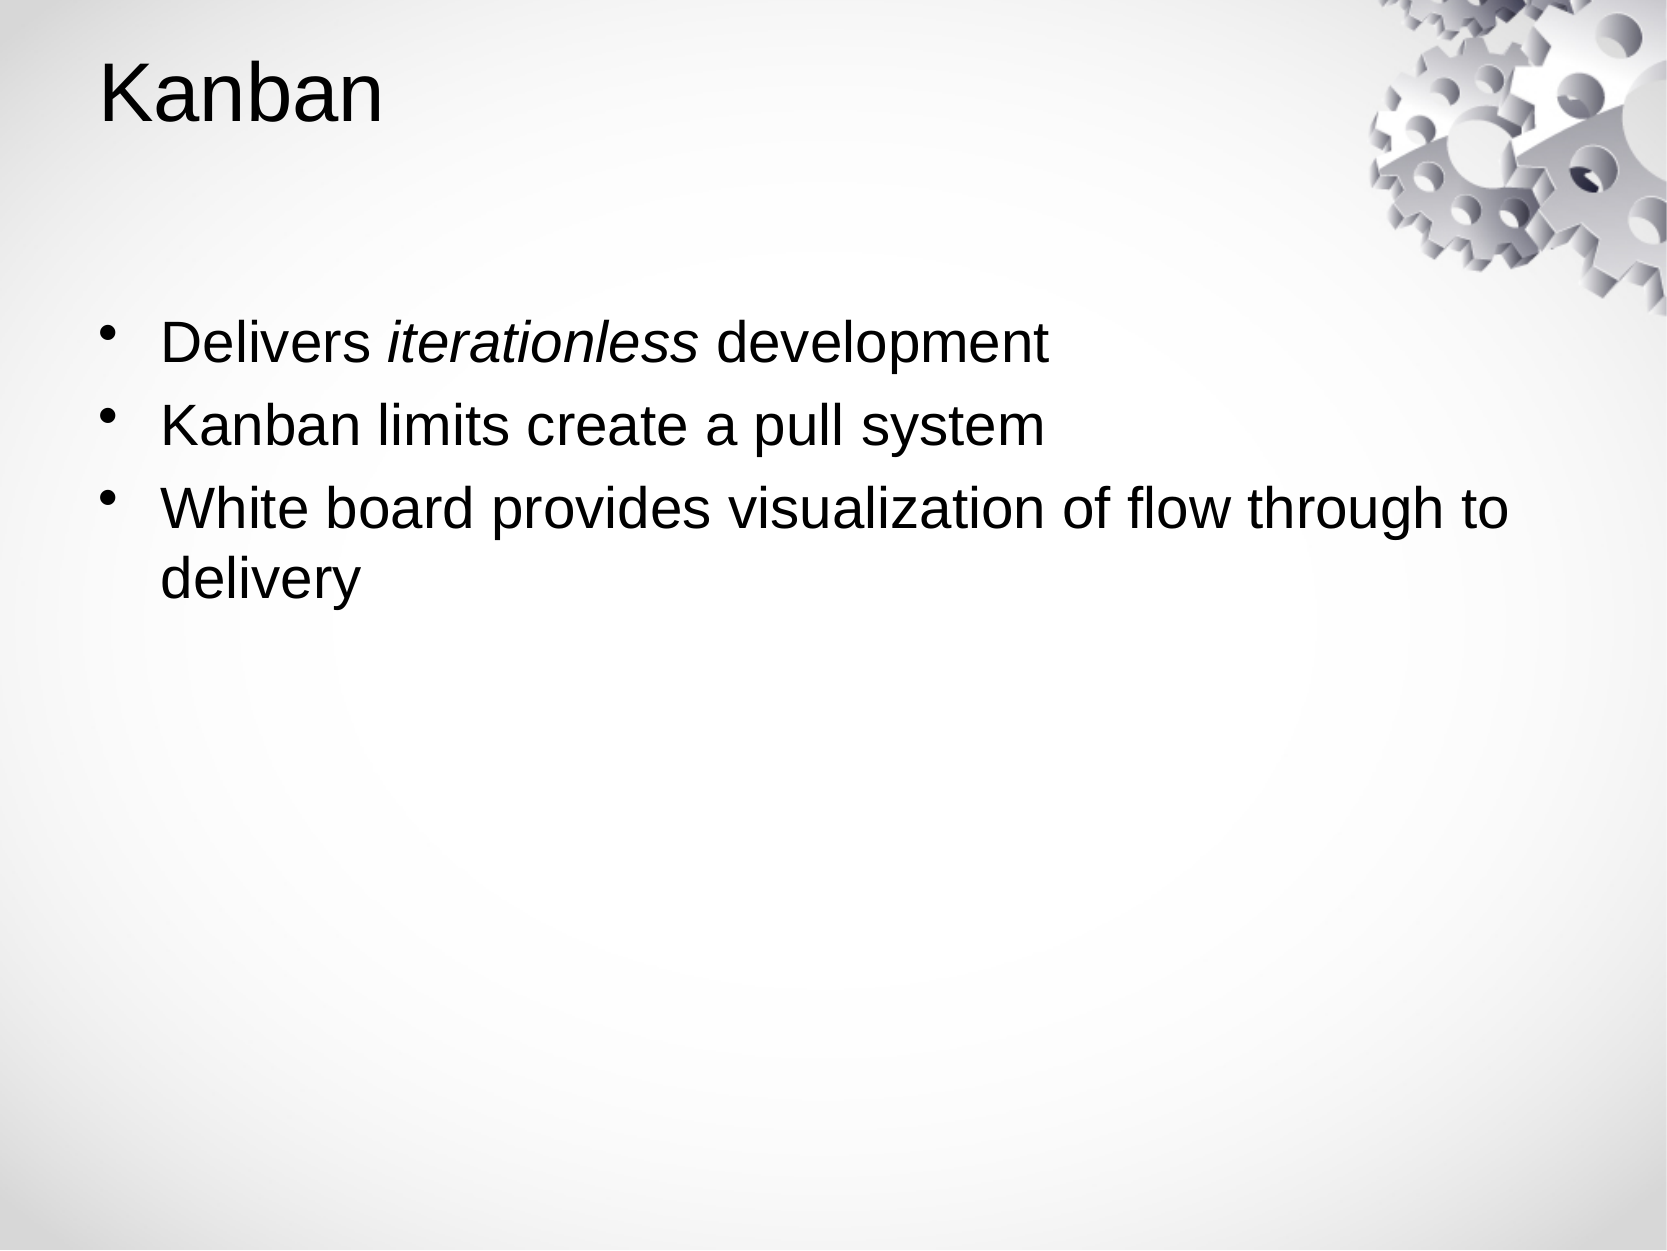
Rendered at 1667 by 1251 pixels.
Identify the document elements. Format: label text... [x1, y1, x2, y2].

picture [0, 0, 1667, 1250]
list Delivers iterationless development Kanban limits create a pull system White board provides visualization of flow through to delivery [83, 213, 1584, 1118]
title Kanban [83, 34, 1584, 142]
